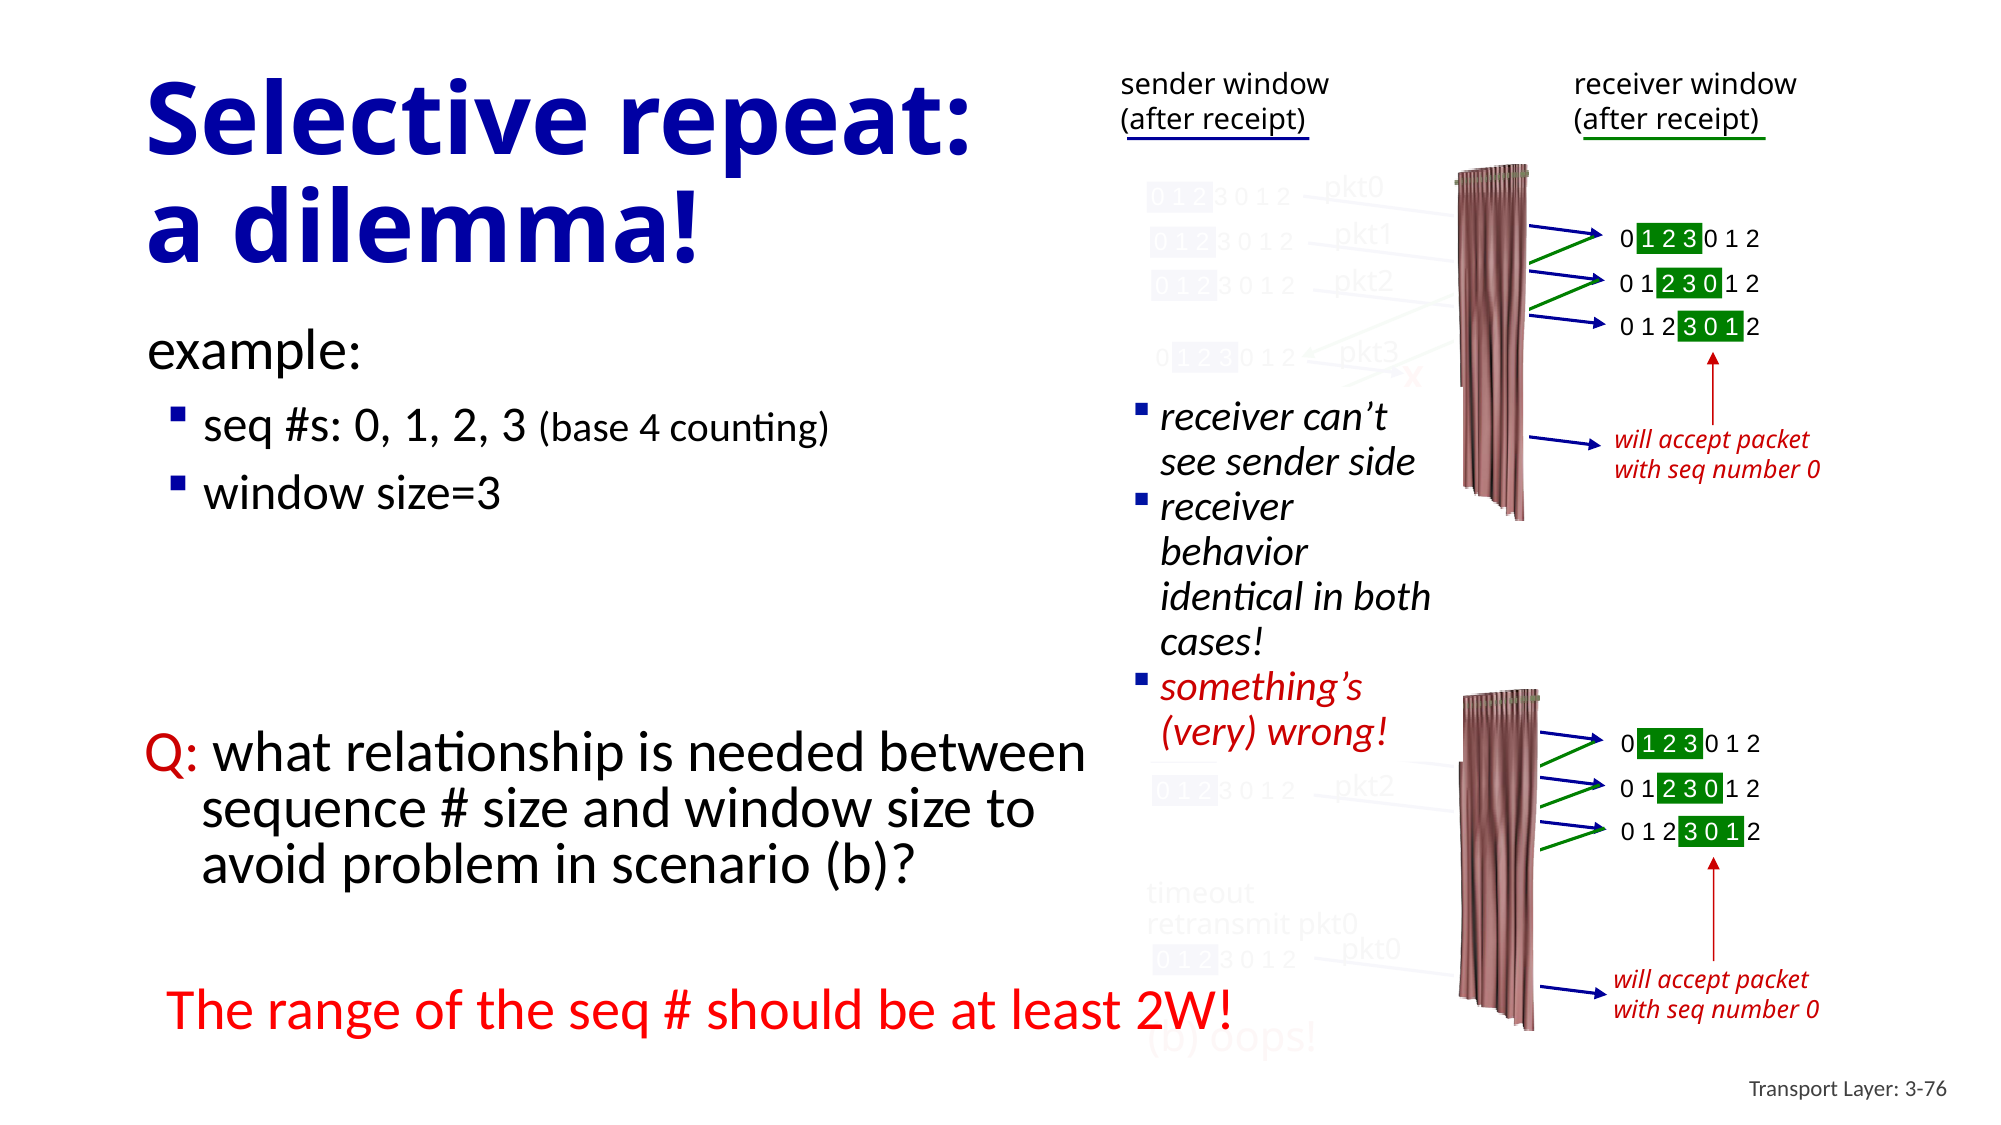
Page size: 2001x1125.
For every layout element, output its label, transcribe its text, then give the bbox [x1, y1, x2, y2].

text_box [1113, 57, 1837, 492]
text_box example: seq #s: 0, 1, 2, 3 (base 4 counting) window size=3 [130, 311, 1036, 530]
slide_number Transport Layer: 3-76 [1512, 1056, 1963, 1117]
text_box The range of the seq # should be at least 2W! [151, 963, 1314, 1119]
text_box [1084, 160, 1540, 1074]
text_box Q: what relationship is needed between sequence # size and window size to avoid problem in scenario (b)? [130, 647, 1084, 937]
title Selective repeat: a dilemma! [130, 66, 1113, 286]
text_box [1540, 666, 1836, 1032]
